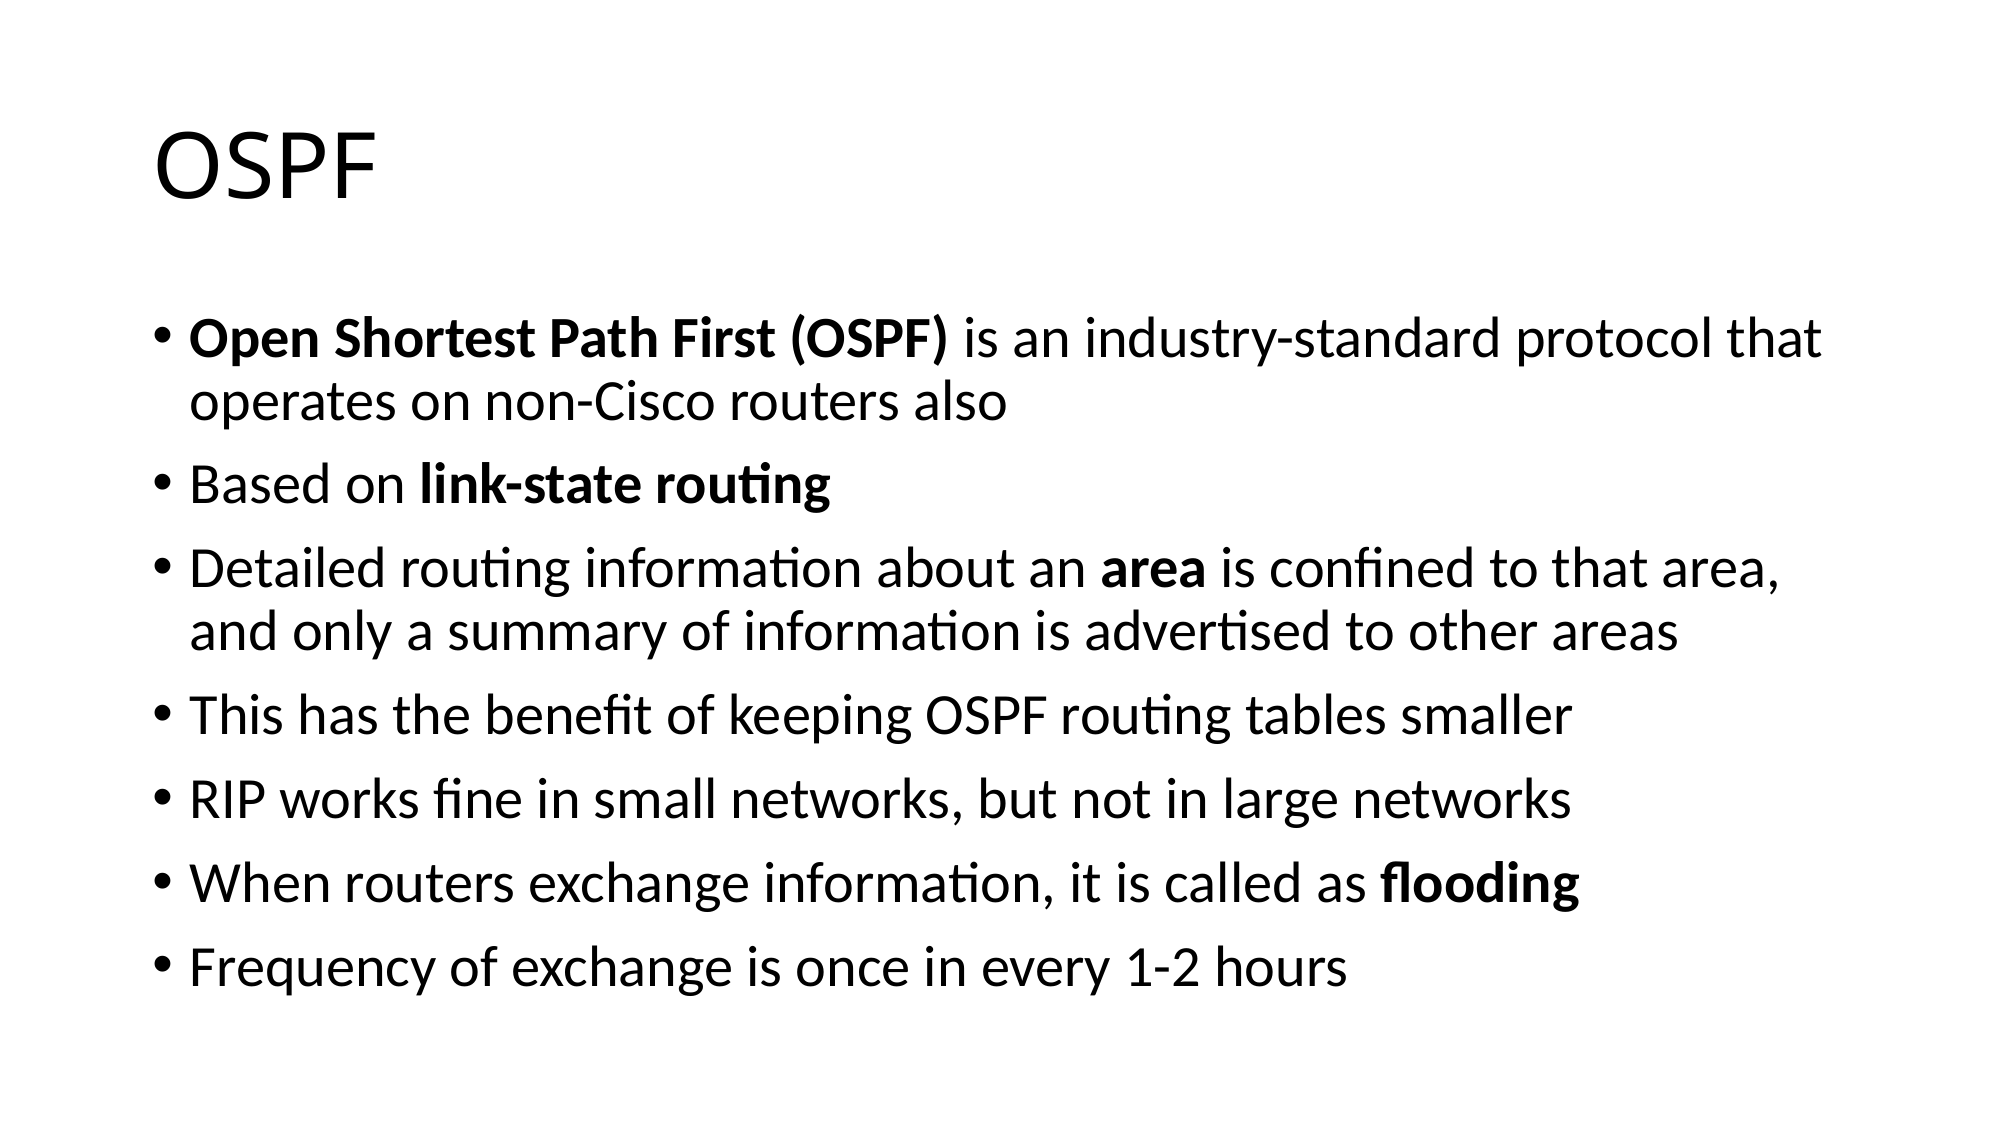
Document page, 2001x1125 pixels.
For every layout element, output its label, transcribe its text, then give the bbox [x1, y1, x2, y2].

title OSPF [137, 59, 1863, 278]
list Open Shortest Path First (OSPF) is an industry-standard protocol that operates on non-Cisco routers also Based on link-state routing Detailed routing information about an area is confined to that area, and only a summary of information is advertised to other areas This has the benefit of keeping OSPF routing tables smaller RIP works fine in small networks, but not in large networks When routers exchange information, it is called as flooding Frequency of exchange is once in every 1-2 hours [137, 299, 1863, 1014]
